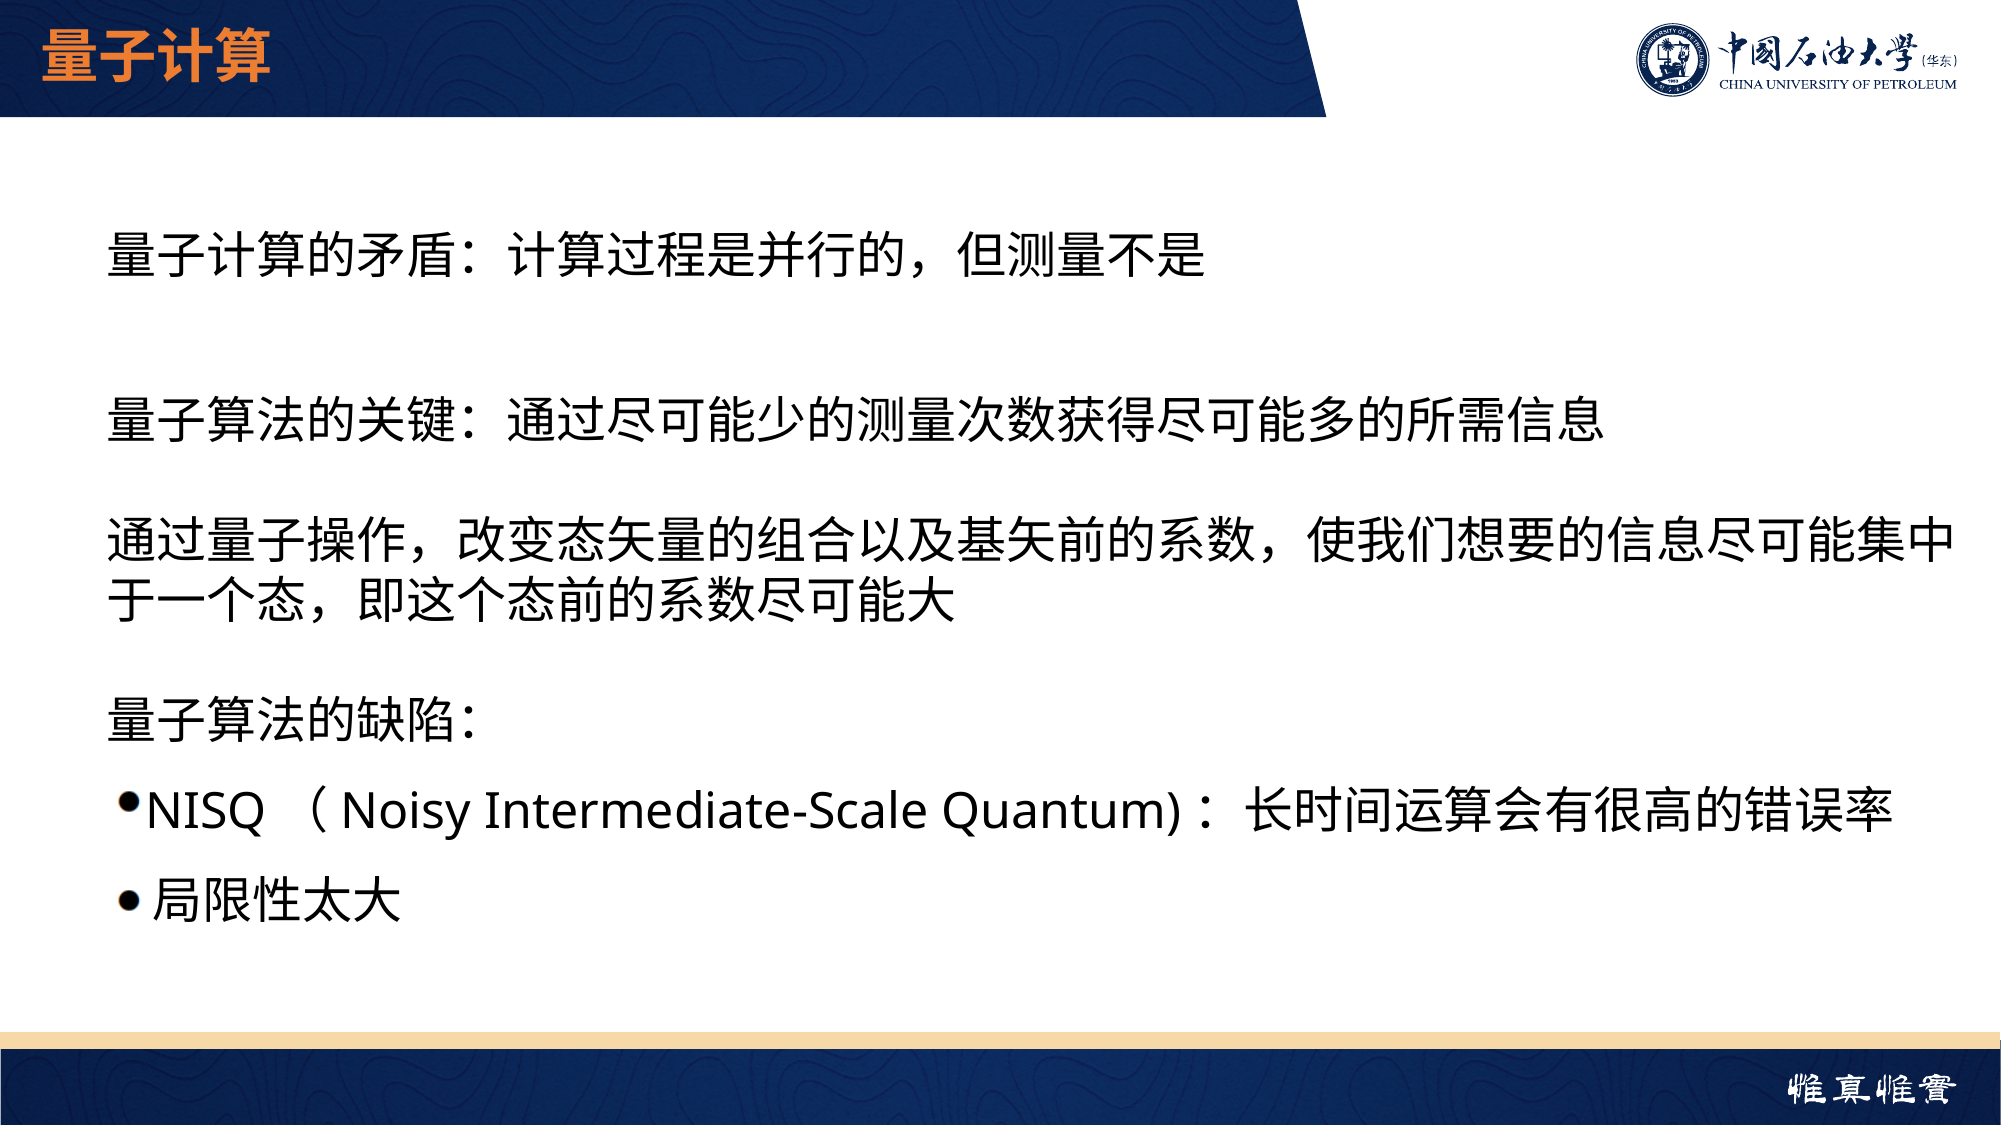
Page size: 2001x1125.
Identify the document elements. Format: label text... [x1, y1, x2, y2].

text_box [1787, 1073, 1957, 1105]
picture [109, 780, 148, 817]
picture [0, 0, 1327, 118]
text_box 量子计算的矛盾：计算过程是并行的，但测量不是 量子算法的关键：通过尽可能少的测量次数获得尽可能多的所需信息 通过量子操作，改变态矢量的组合以及基矢前的系数，使我们想要的信息尽可能集中于一个态，即这个态前的系数尽可能大 量子算法的缺陷： NISQ（Noisy Intermediate-Scale Quantum)：长时间运算会有很高的错误率 局限性太大 [91, 216, 2000, 937]
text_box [1636, 23, 1957, 97]
picture [109, 879, 148, 916]
picture [0, 1040, 2001, 1125]
